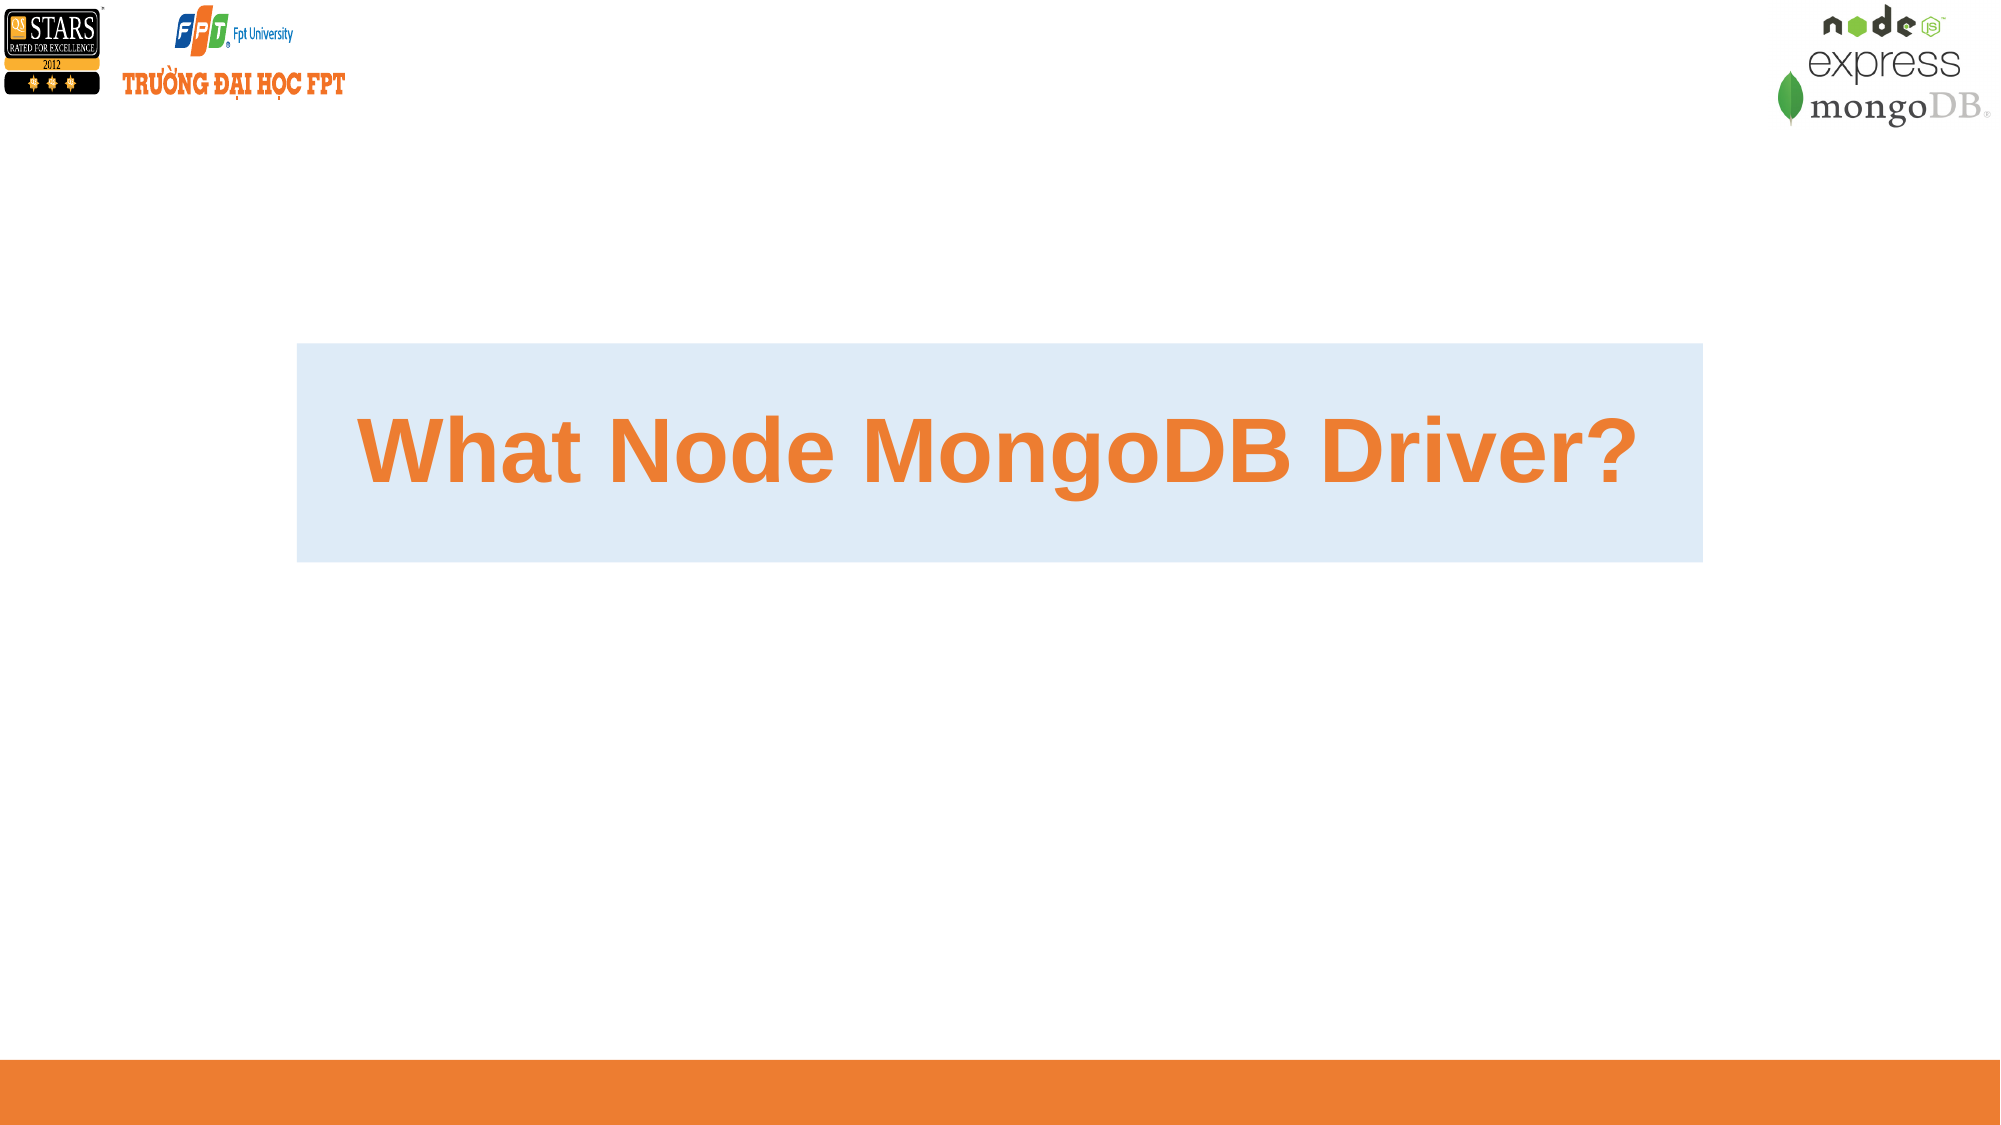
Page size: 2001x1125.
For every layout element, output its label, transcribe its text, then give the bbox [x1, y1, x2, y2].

text_box What Node MongoDB Driver? [296, 343, 1703, 563]
picture [1768, 0, 2000, 130]
